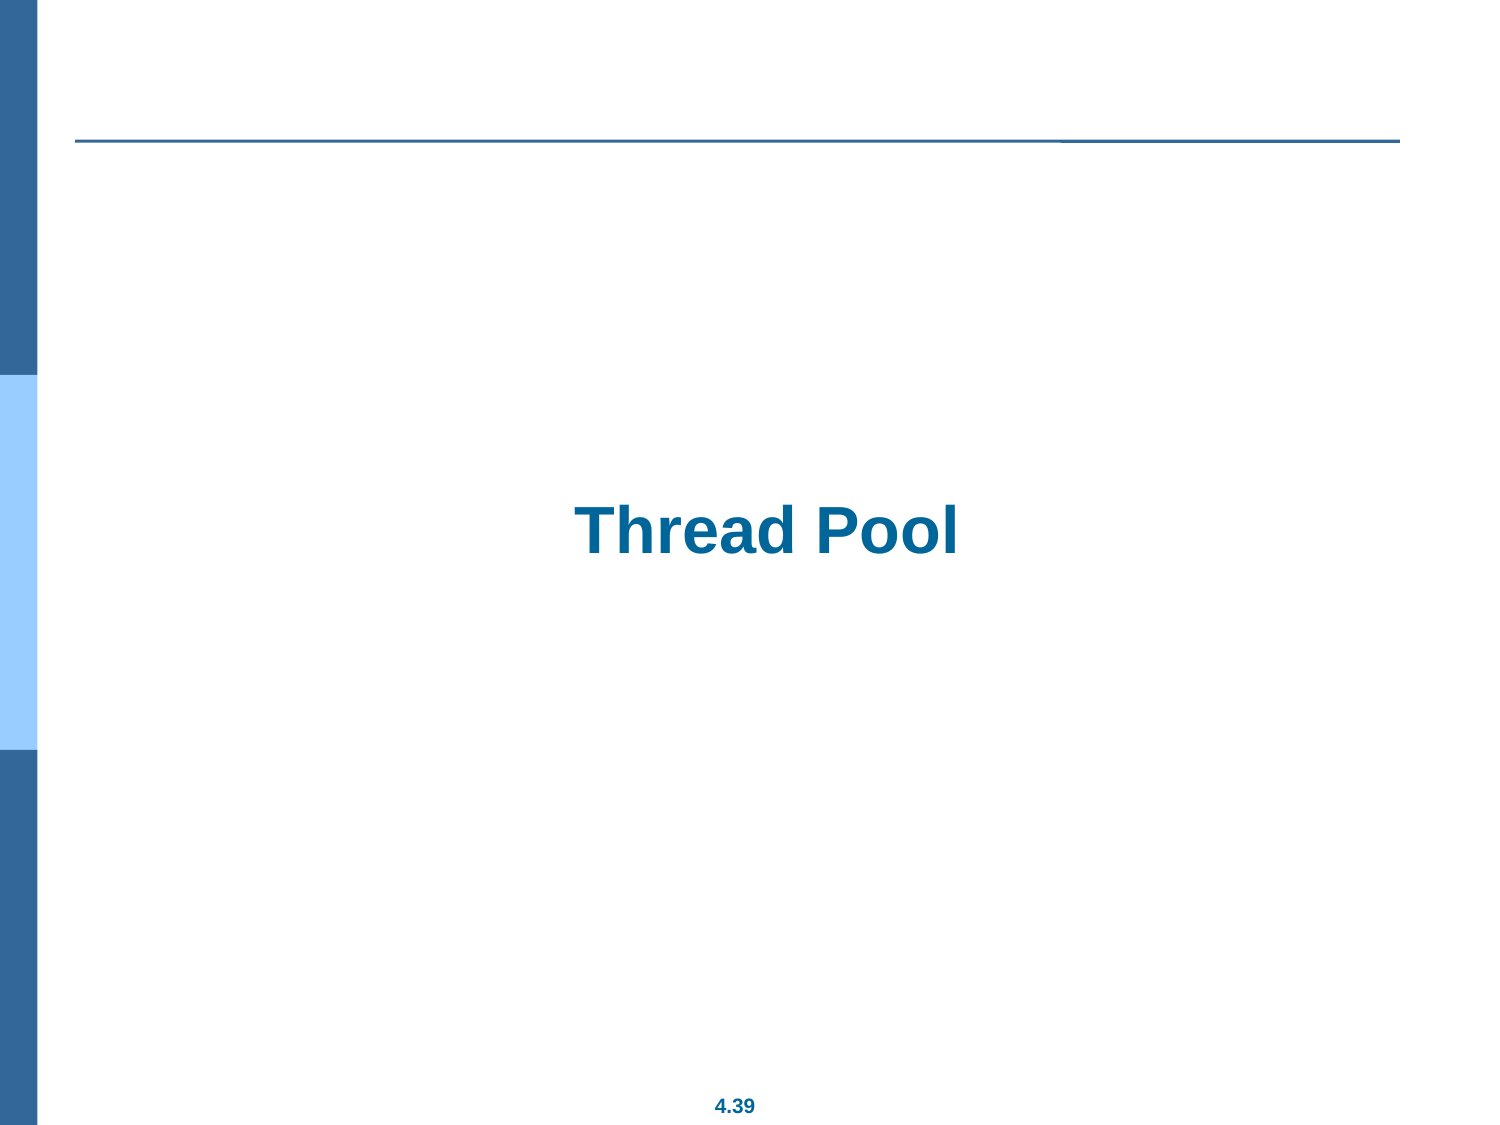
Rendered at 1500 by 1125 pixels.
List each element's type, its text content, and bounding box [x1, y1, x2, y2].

title Thread Pool [92, 479, 1443, 574]
